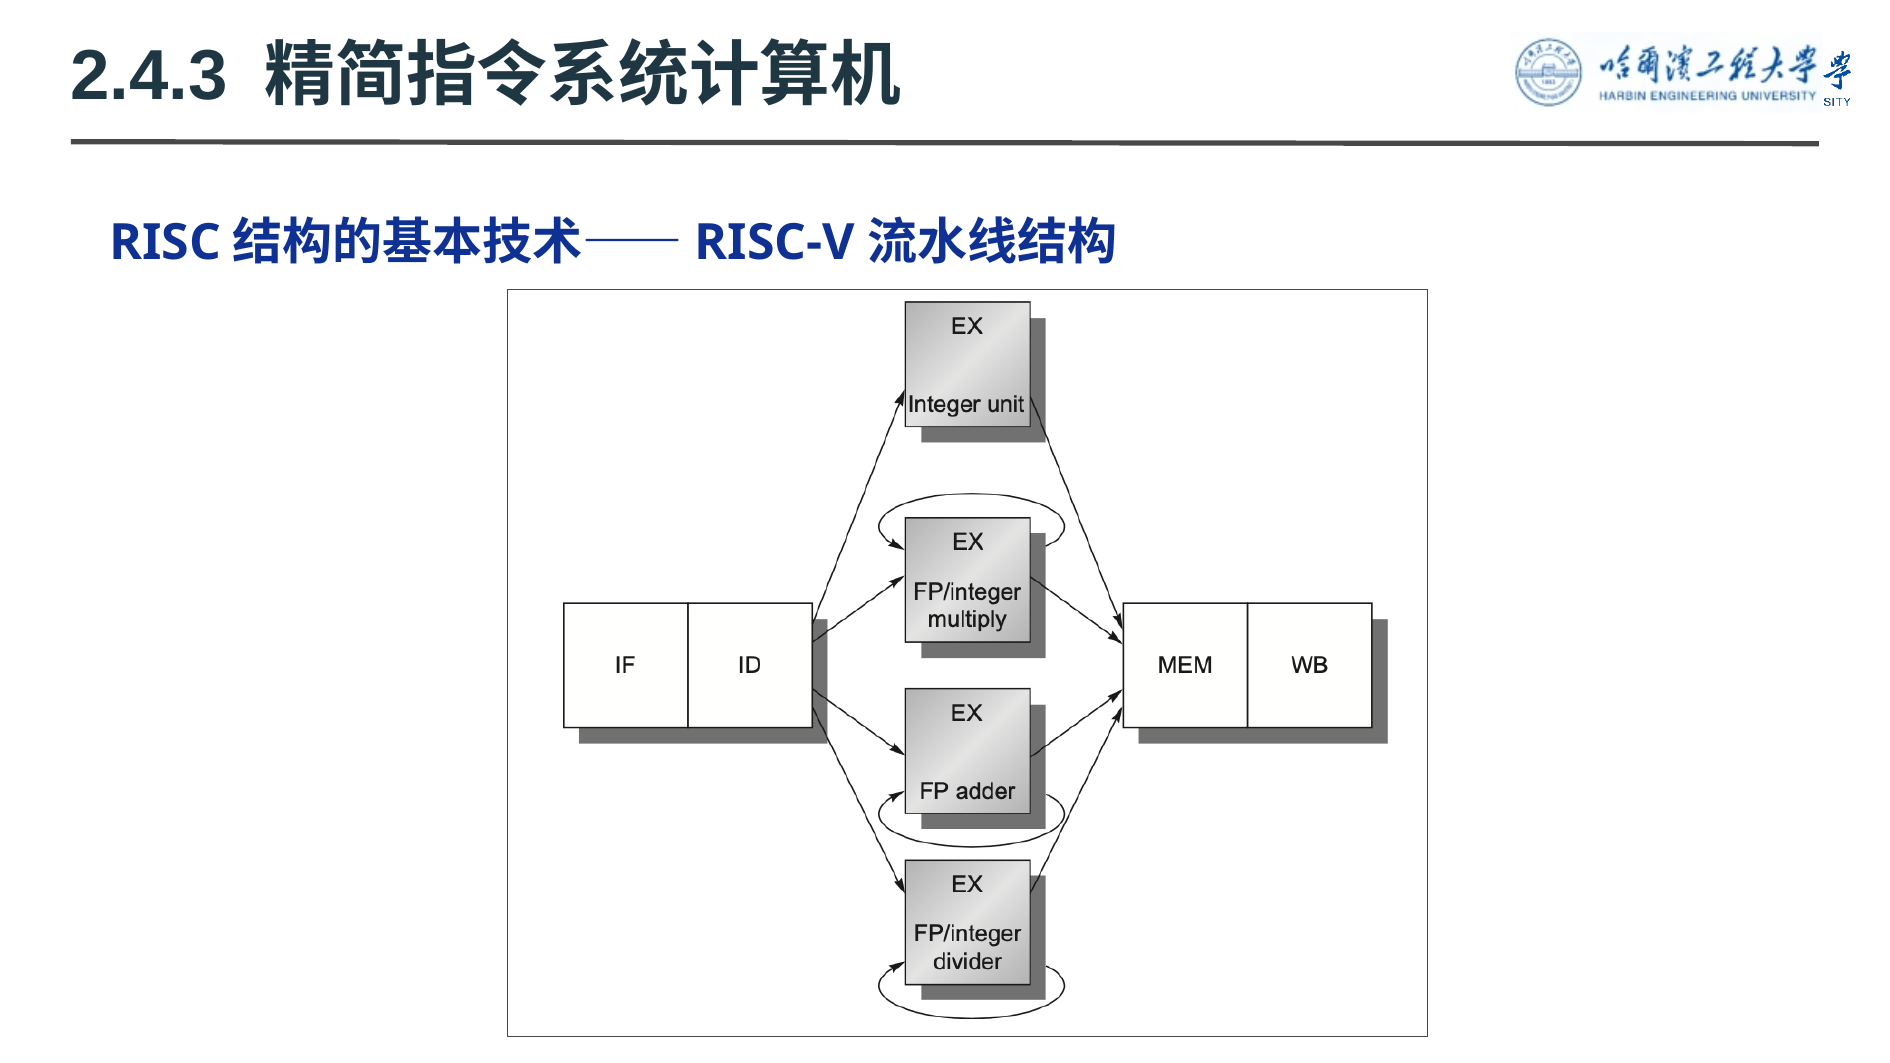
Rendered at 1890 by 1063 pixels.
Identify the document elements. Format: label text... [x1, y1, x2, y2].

text_box RISC结构的基本技术——RISC-V流水线结构 [94, 171, 1890, 277]
text_box 2.4.3 精简指令系统计算机 [70, 23, 1493, 118]
picture [507, 289, 1428, 1037]
picture [1511, 28, 1865, 128]
